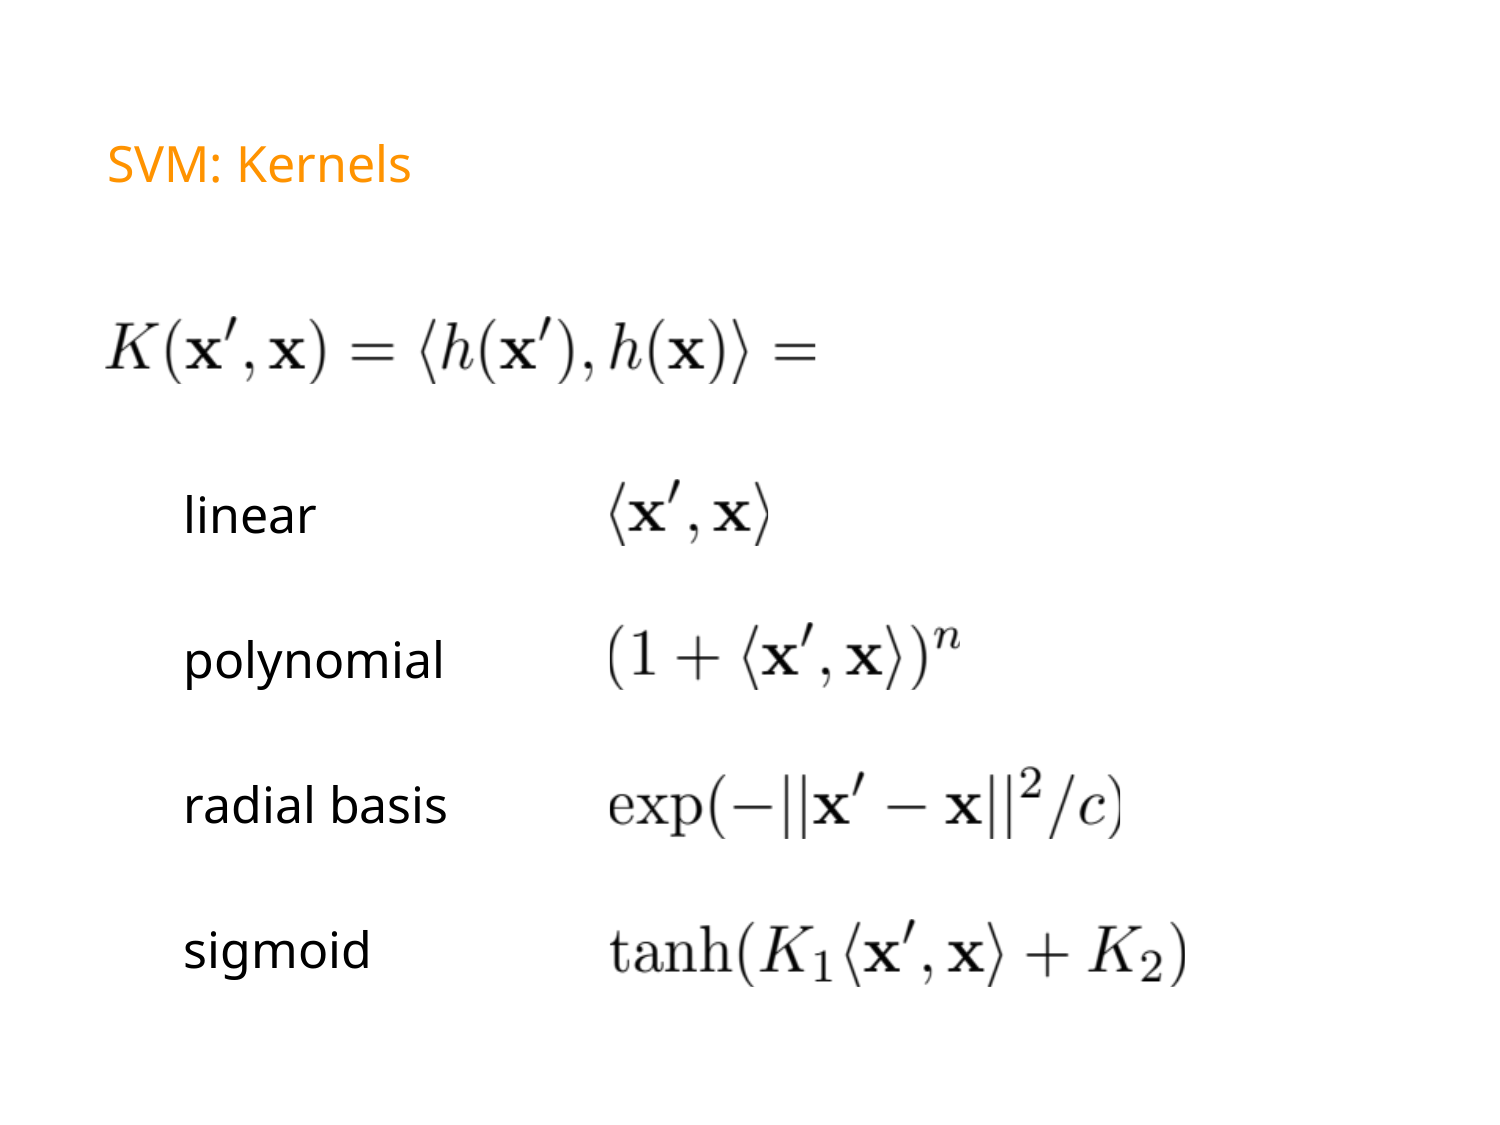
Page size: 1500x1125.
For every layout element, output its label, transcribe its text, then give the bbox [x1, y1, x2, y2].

picture [609, 622, 961, 690]
picture [609, 919, 1186, 987]
picture [104, 316, 816, 384]
text_box linear polynomial radial basis sigmoid [168, 476, 464, 987]
picture [609, 765, 1121, 839]
picture [609, 478, 769, 546]
text_box SVM: Kernels [92, 125, 428, 201]
